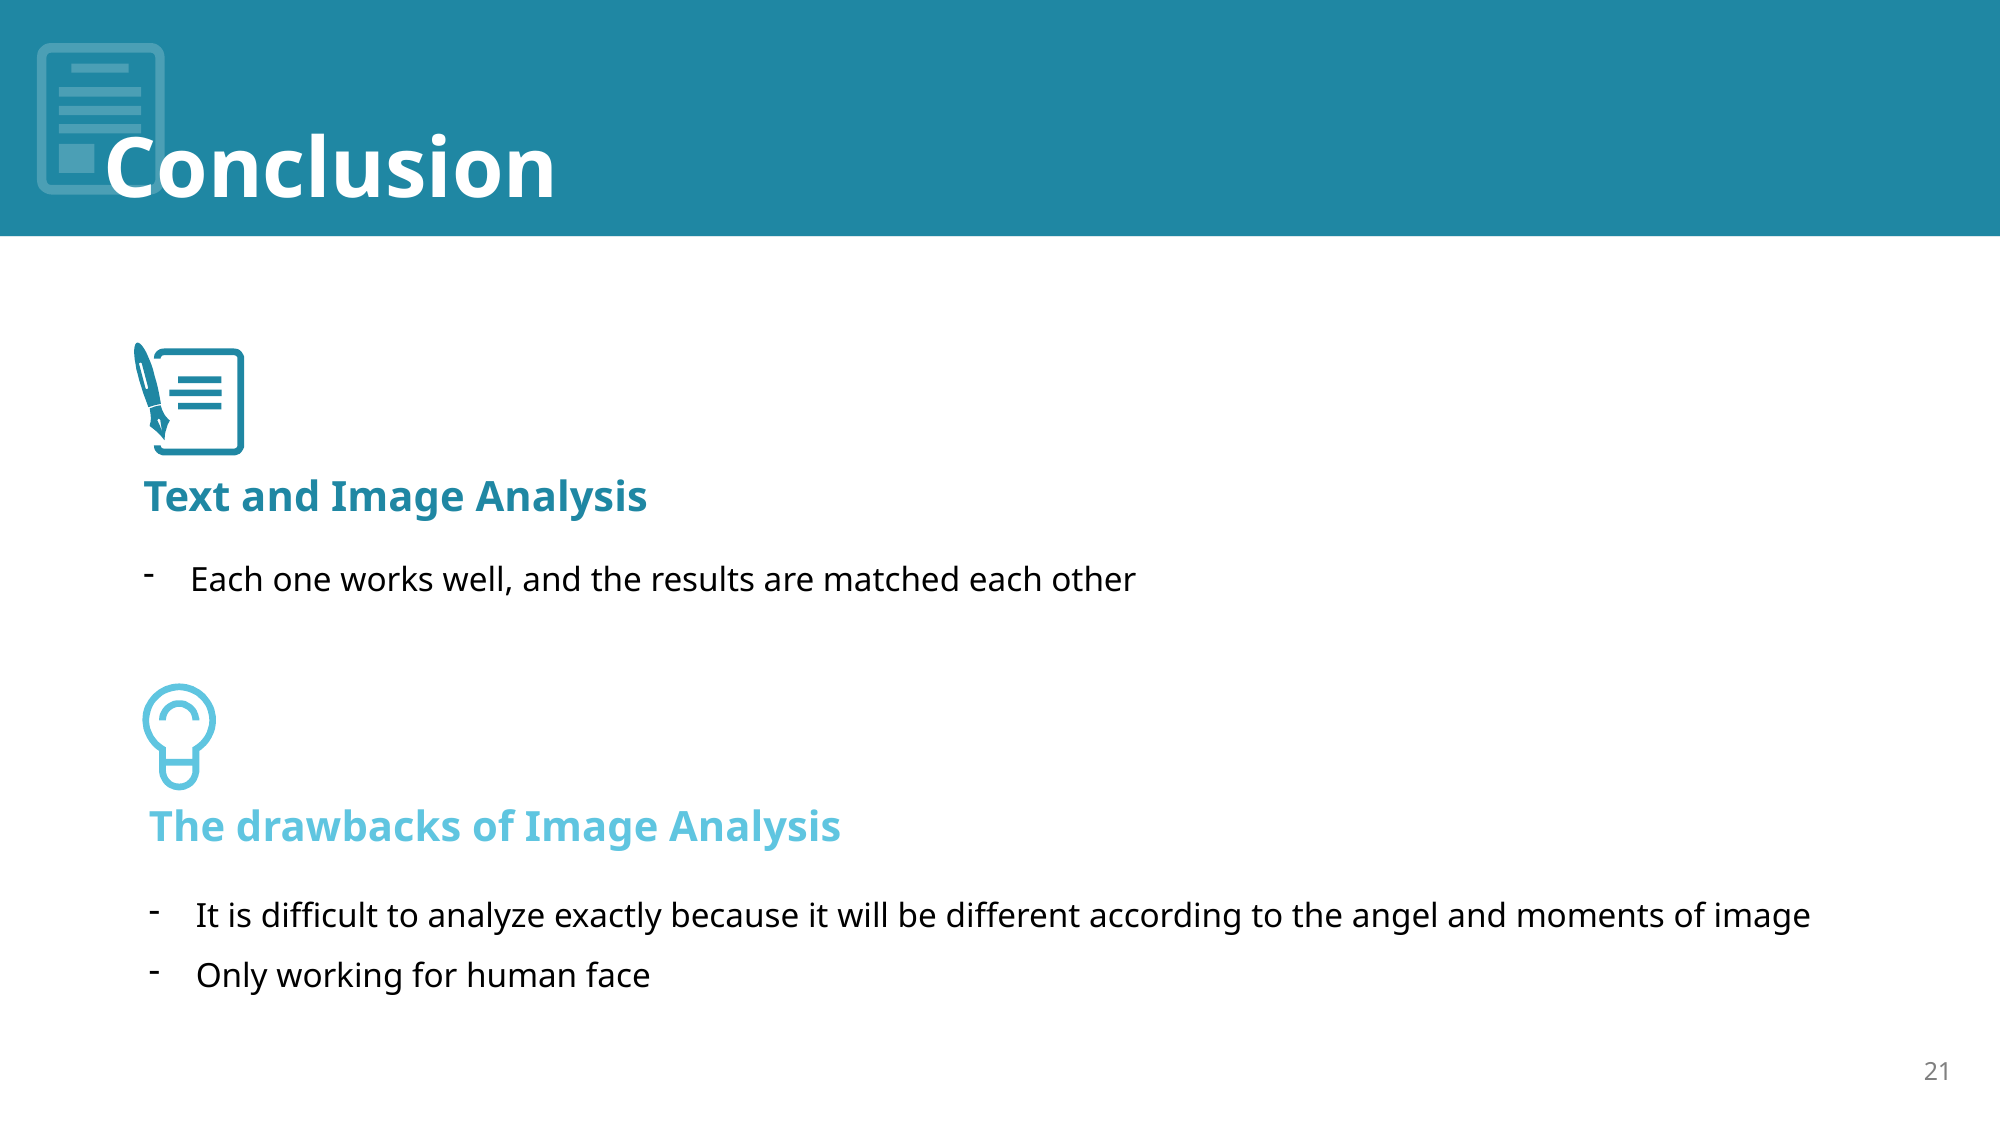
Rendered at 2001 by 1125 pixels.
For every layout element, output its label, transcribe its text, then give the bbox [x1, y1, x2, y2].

slide_number 21 [1887, 1042, 1968, 1103]
title Conclusion [88, 118, 1567, 225]
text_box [36, 43, 165, 195]
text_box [142, 683, 216, 791]
text_box [0, 0, 2000, 237]
text_box The drawbacks of Image Analysis [134, 791, 938, 857]
text_box It is difficult to analyze exactly because it will be different according to the angel and moments of image Only working for human face [134, 867, 1888, 1002]
text_box Each one works well, and the results are matched each other [128, 550, 1567, 606]
text_box Text and Image Analysis [128, 462, 873, 528]
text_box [134, 342, 245, 456]
